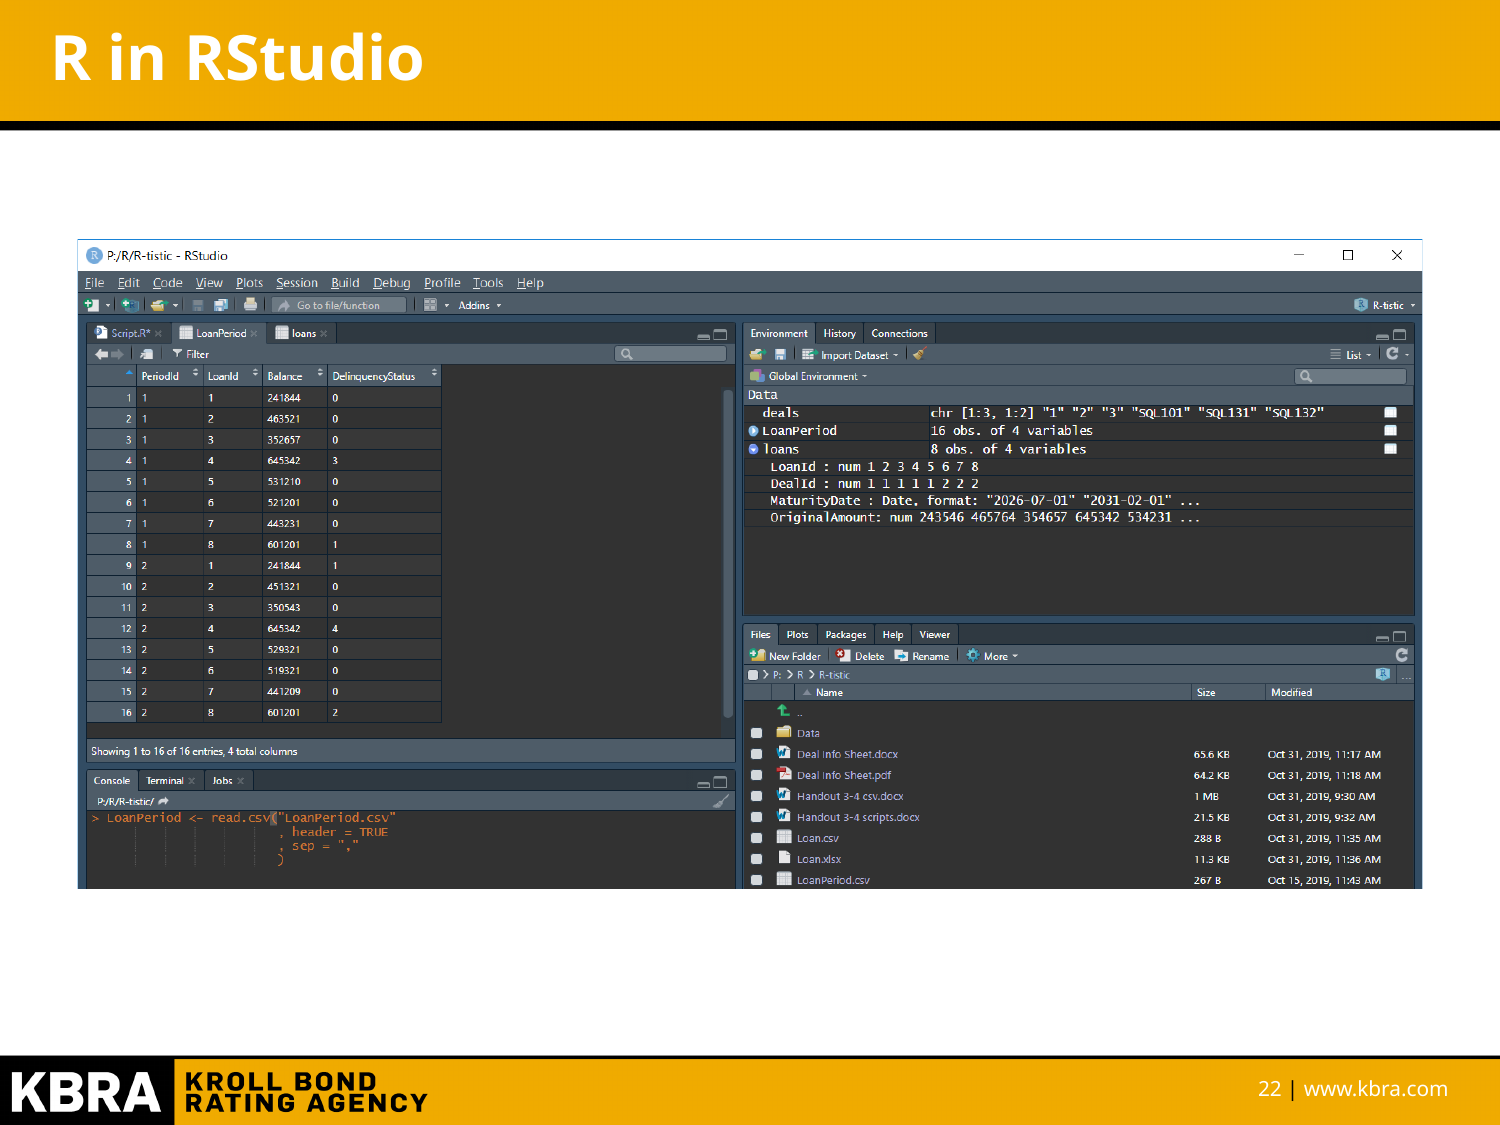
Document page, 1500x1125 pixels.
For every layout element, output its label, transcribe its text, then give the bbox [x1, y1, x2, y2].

title R in RStudio [35, 0, 1500, 122]
picture [0, 0, 1500, 1125]
